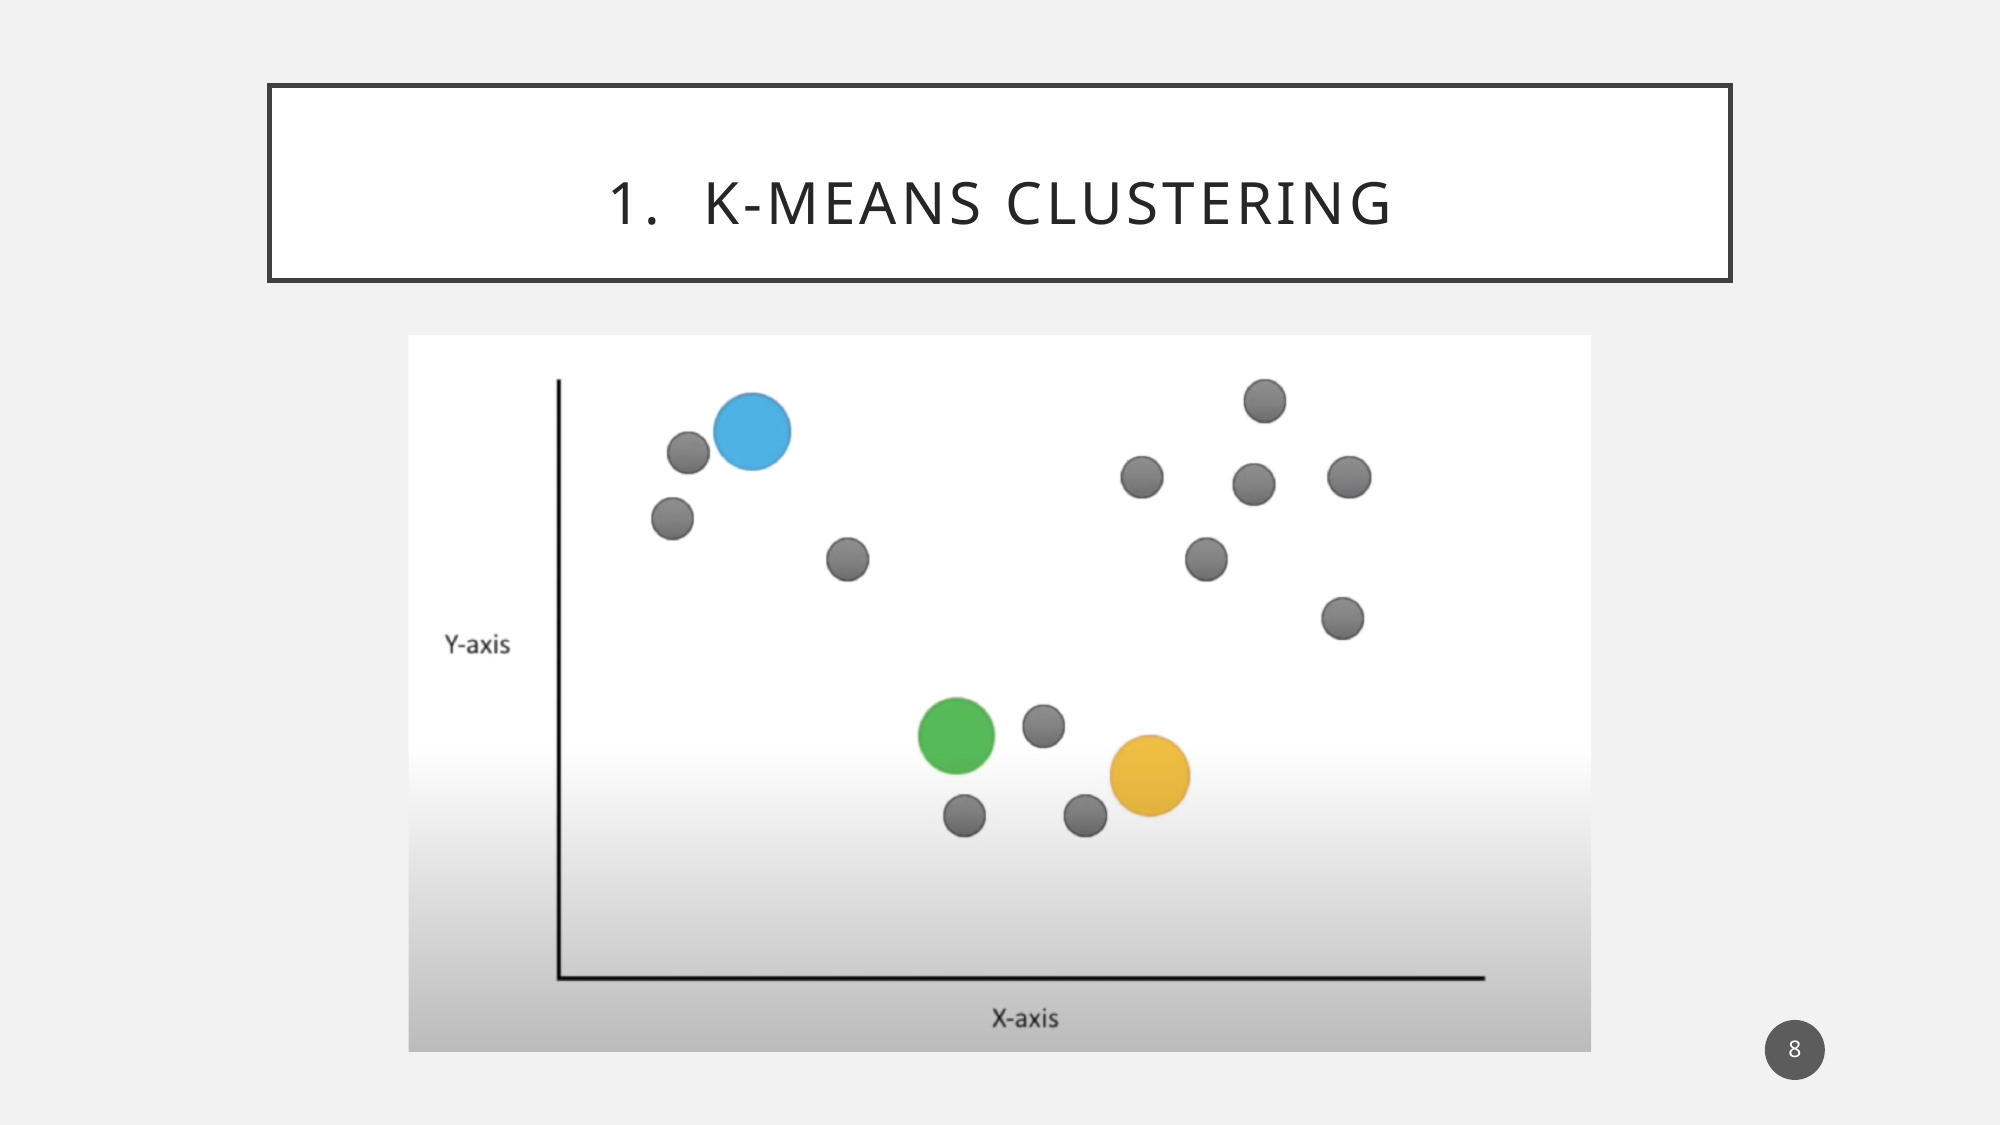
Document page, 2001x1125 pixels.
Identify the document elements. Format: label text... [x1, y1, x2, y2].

title 1. K-means clustering [267, 83, 1733, 283]
picture [408, 335, 1592, 1052]
slide_number 8 [1764, 1019, 1825, 1080]
